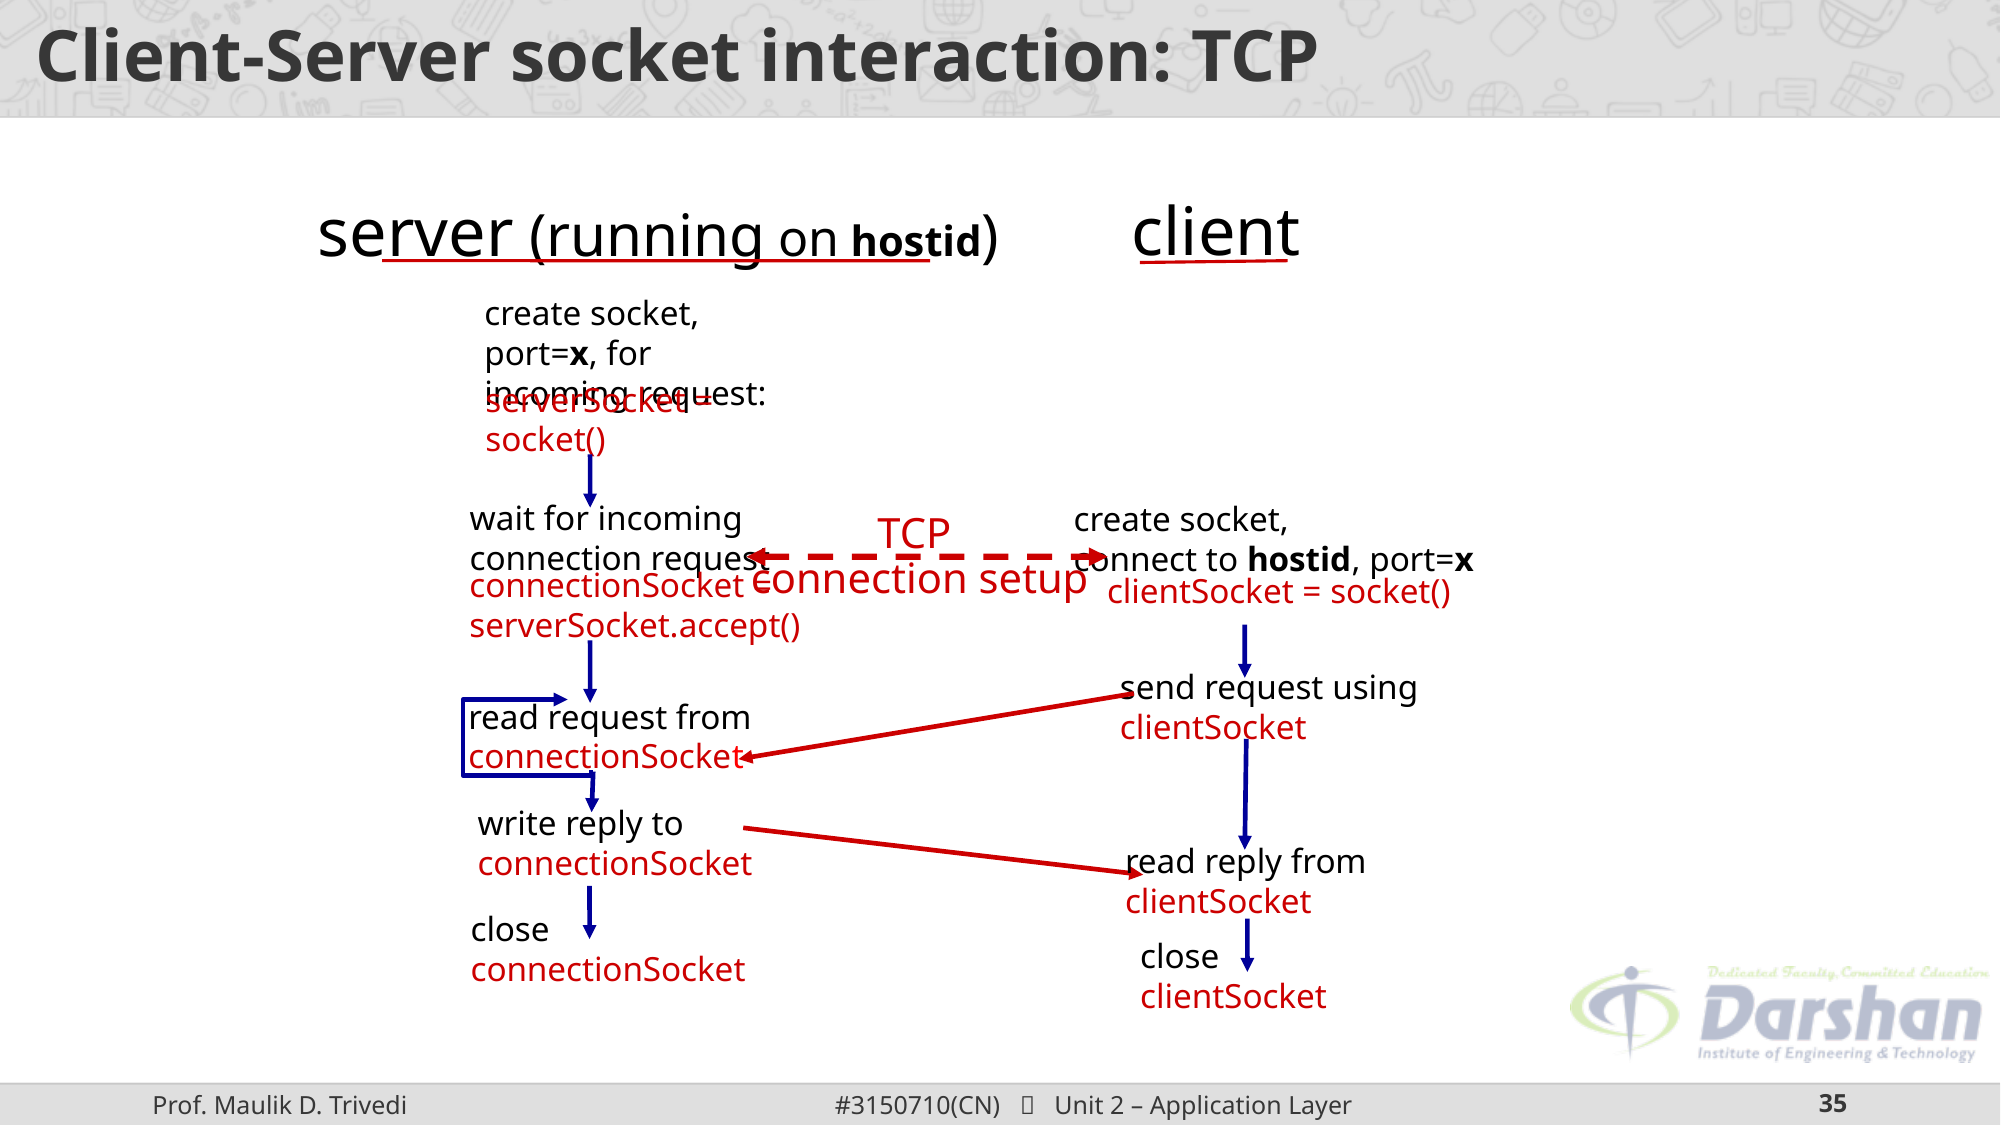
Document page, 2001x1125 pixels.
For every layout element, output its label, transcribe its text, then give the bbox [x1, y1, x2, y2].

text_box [471, 640, 1144, 699]
title Client-Server socket interaction: TCP [0, 0, 2000, 117]
text_box server (running on hostid) [302, 182, 1015, 277]
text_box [462, 699, 1362, 1023]
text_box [472, 508, 798, 640]
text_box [746, 504, 1108, 611]
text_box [469, 283, 857, 508]
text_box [738, 624, 1413, 850]
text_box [1092, 490, 1480, 618]
text_box client [1117, 181, 1317, 277]
